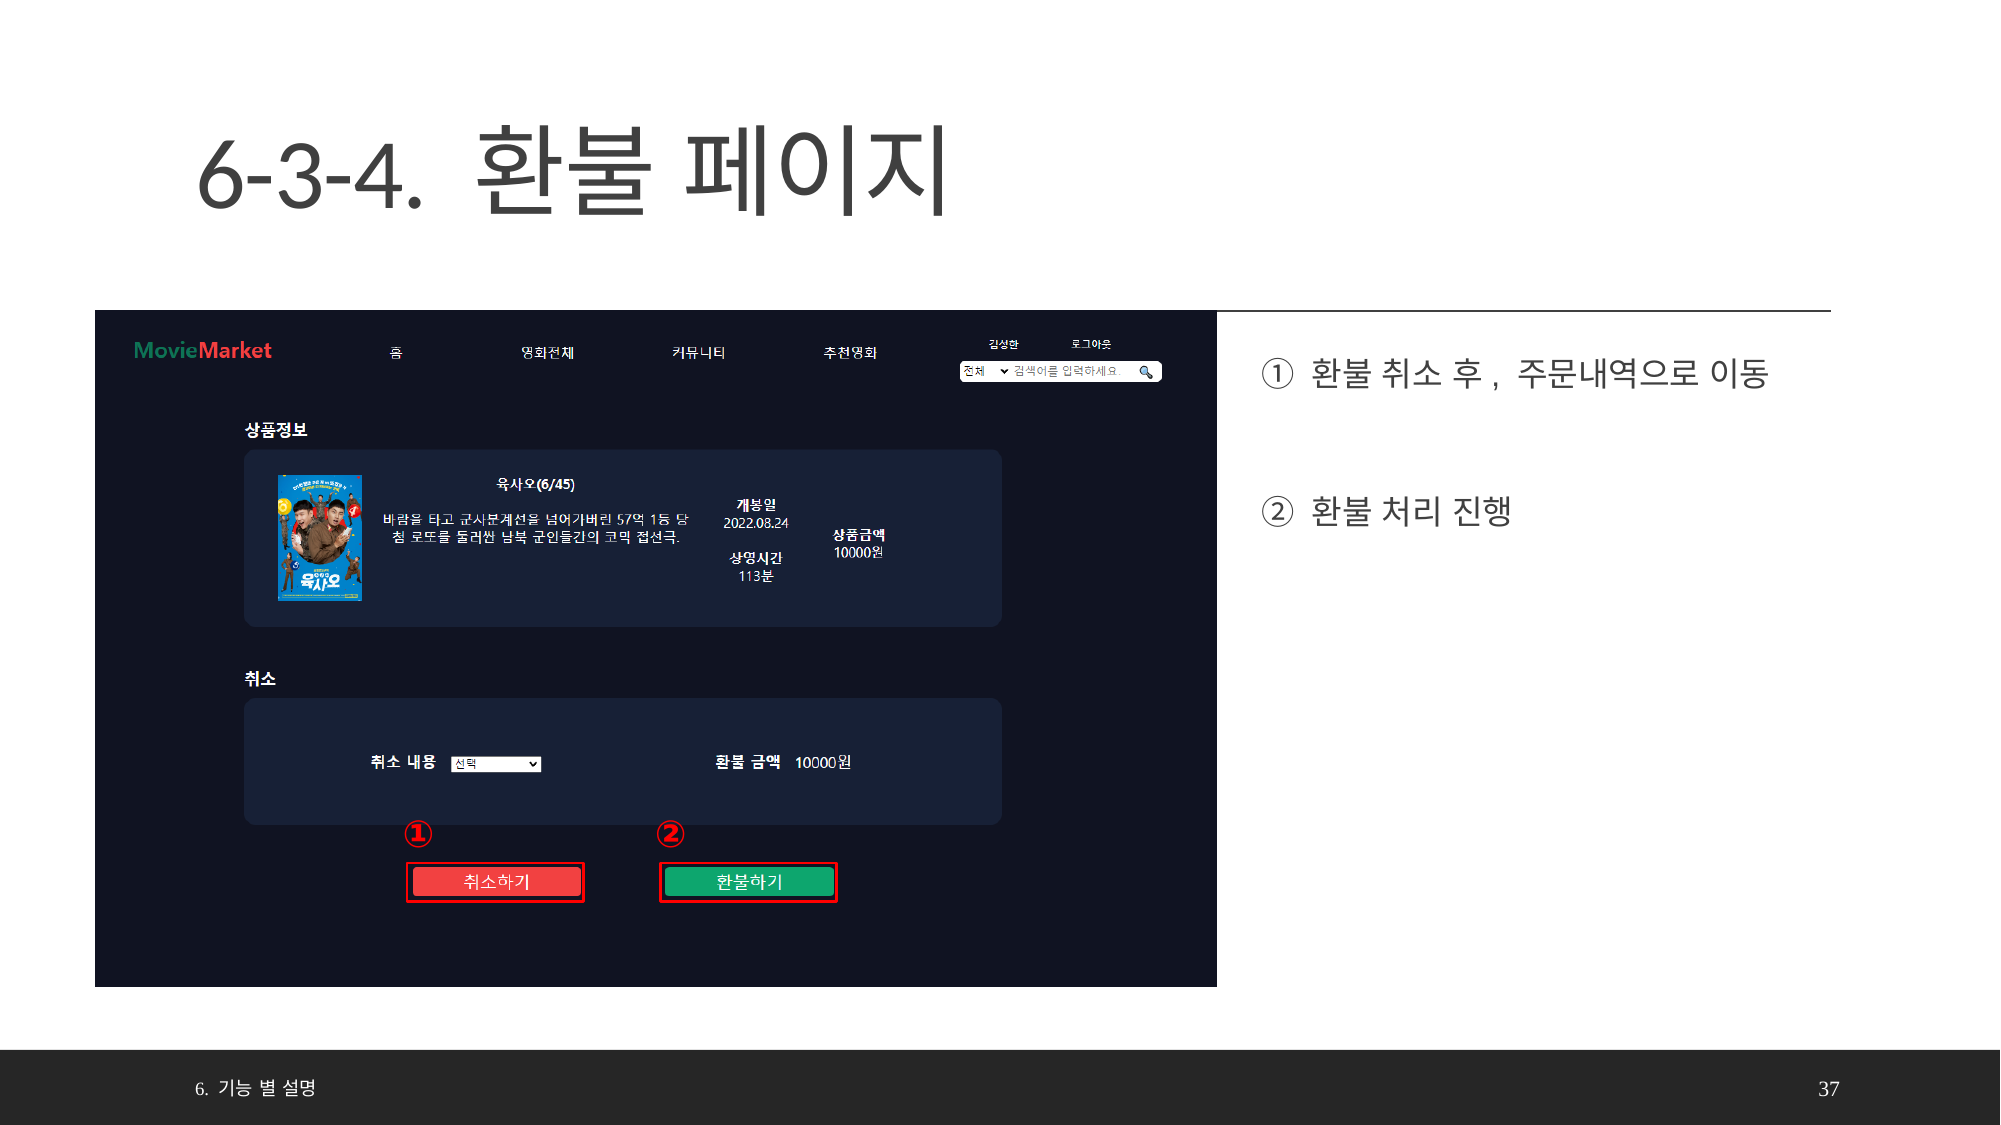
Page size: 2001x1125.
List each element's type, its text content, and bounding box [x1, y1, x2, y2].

title 6-3-4. 환불 페이지 [180, 0, 1830, 238]
footer 6. 기능 별 설명 [180, 1057, 1299, 1118]
picture [94, 310, 1218, 987]
text_box ① 환불 취소 후, 주문내역으로 이동 ② 환불 처리 진행 [1246, 345, 1830, 963]
slide_number 37 [1803, 1057, 1932, 1118]
